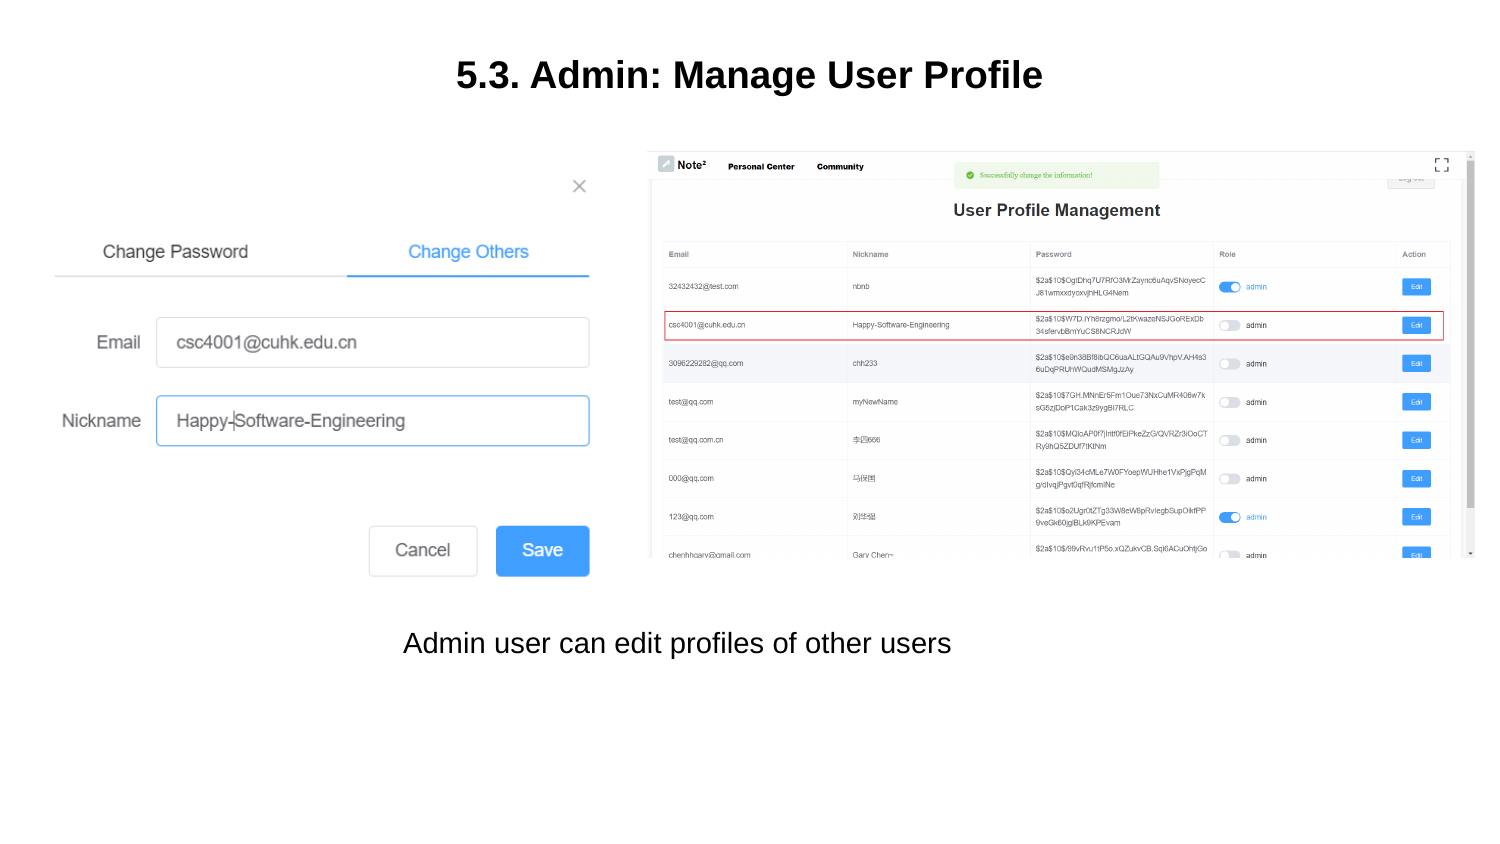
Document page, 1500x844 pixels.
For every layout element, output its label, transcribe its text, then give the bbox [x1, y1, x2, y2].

text_box Admin user can edit profiles of other users [388, 609, 1209, 745]
title 5.3. Admin: Manage User Profile [233, 35, 1267, 103]
picture [647, 151, 1476, 558]
picture [31, 151, 612, 597]
